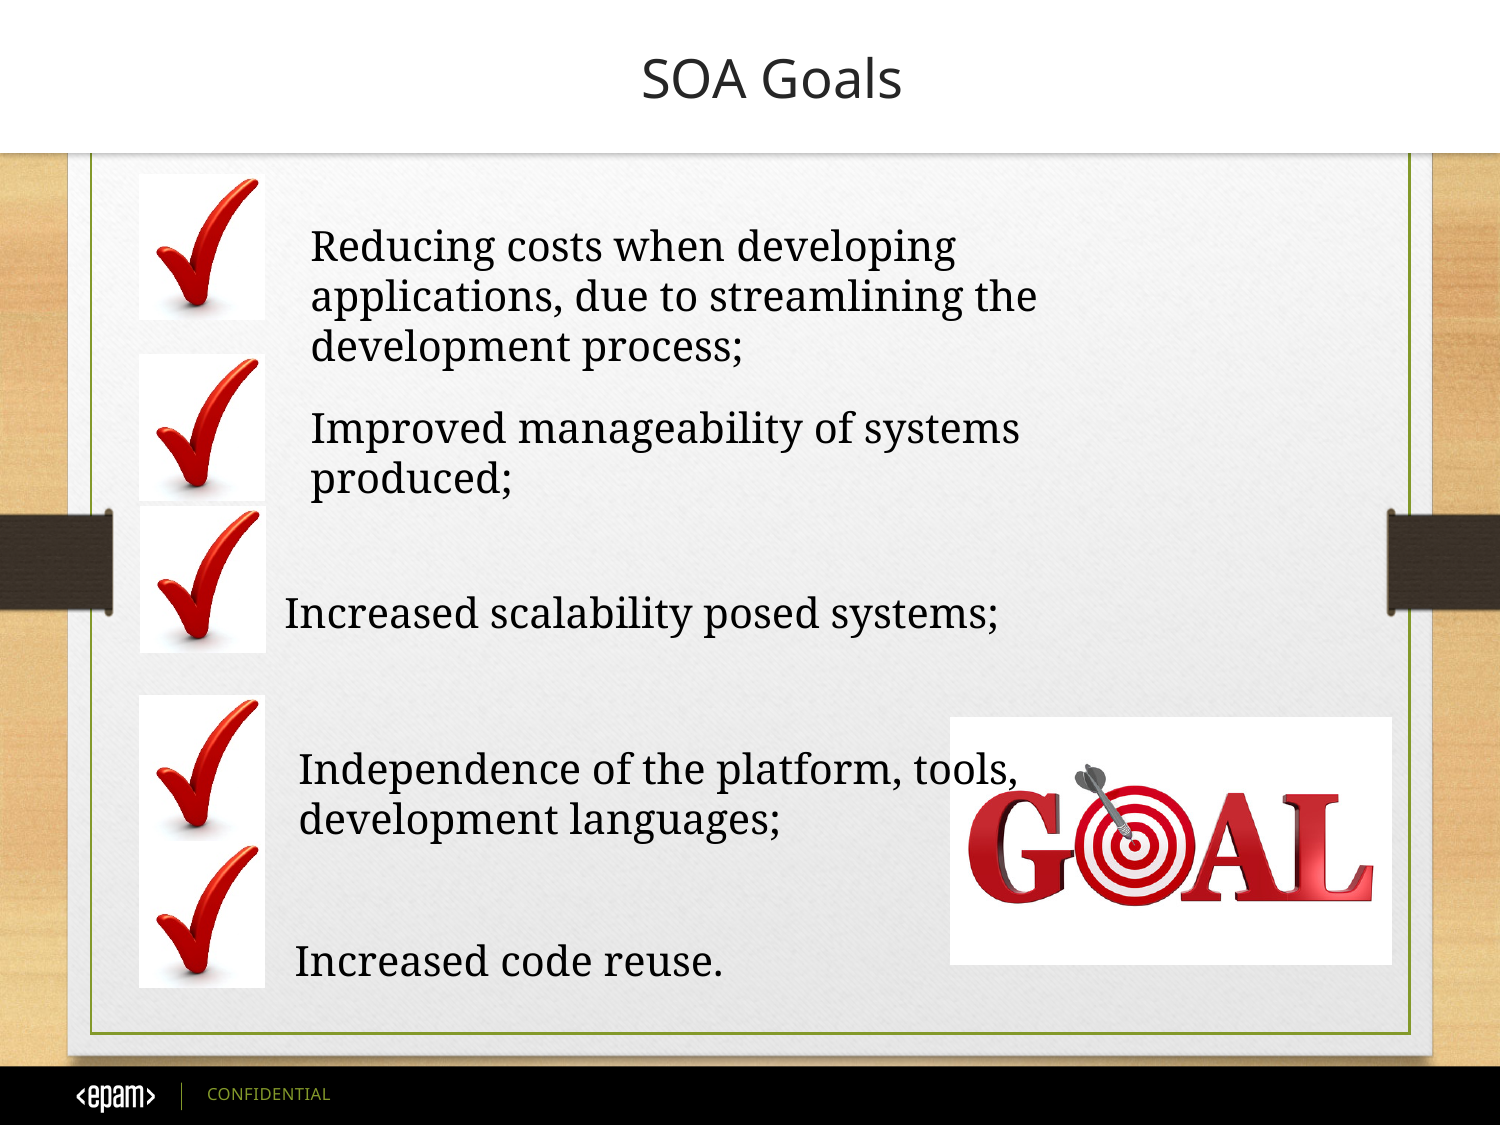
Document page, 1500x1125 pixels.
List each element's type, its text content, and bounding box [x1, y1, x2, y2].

text_box Independence of the platform, tools, development languages​​; [283, 735, 949, 851]
text_box Improved manageability of systems produced; [295, 394, 1171, 510]
text_box Increased code reuse. [279, 927, 739, 992]
text_box Reducing costs when developing applications, due to streamlining the development process; [295, 212, 1209, 378]
text_box Increased scalability posed systems; [269, 579, 1014, 645]
picture [76, 1085, 155, 1113]
picture [0, 153, 1500, 1066]
list SOA Goals [0, 0, 1500, 153]
